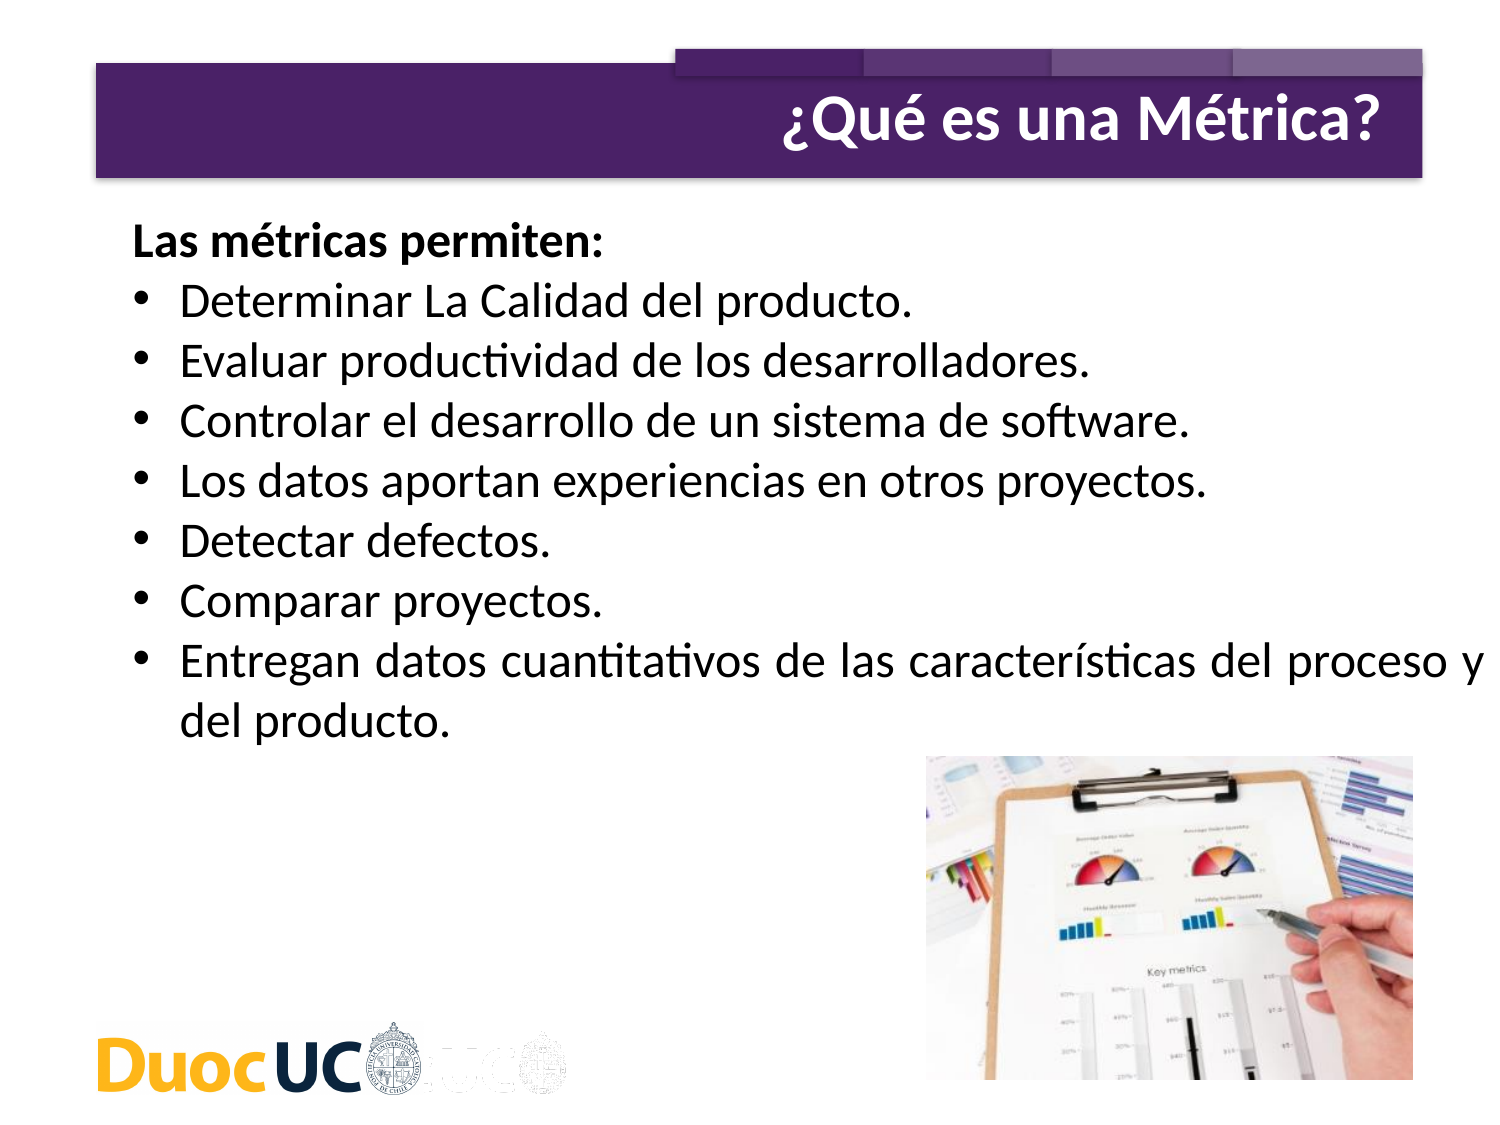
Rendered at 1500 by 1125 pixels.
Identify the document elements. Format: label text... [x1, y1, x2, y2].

text_box ¿Qué es una Métrica? [765, 66, 1398, 162]
picture [926, 756, 1413, 1081]
text_box Las métricas permiten: Determinar La Calidad del producto. Evaluar productividad de los desarrolladores. Controlar el desarrollo de un sistema de software. Los datos aportan experiencias en otros proyectos. Detectar defectos. Comparar proyectos. Entregan datos cuantitativos de las características del proceso y del producto. [117, 200, 1500, 815]
picture [96, 1021, 566, 1095]
